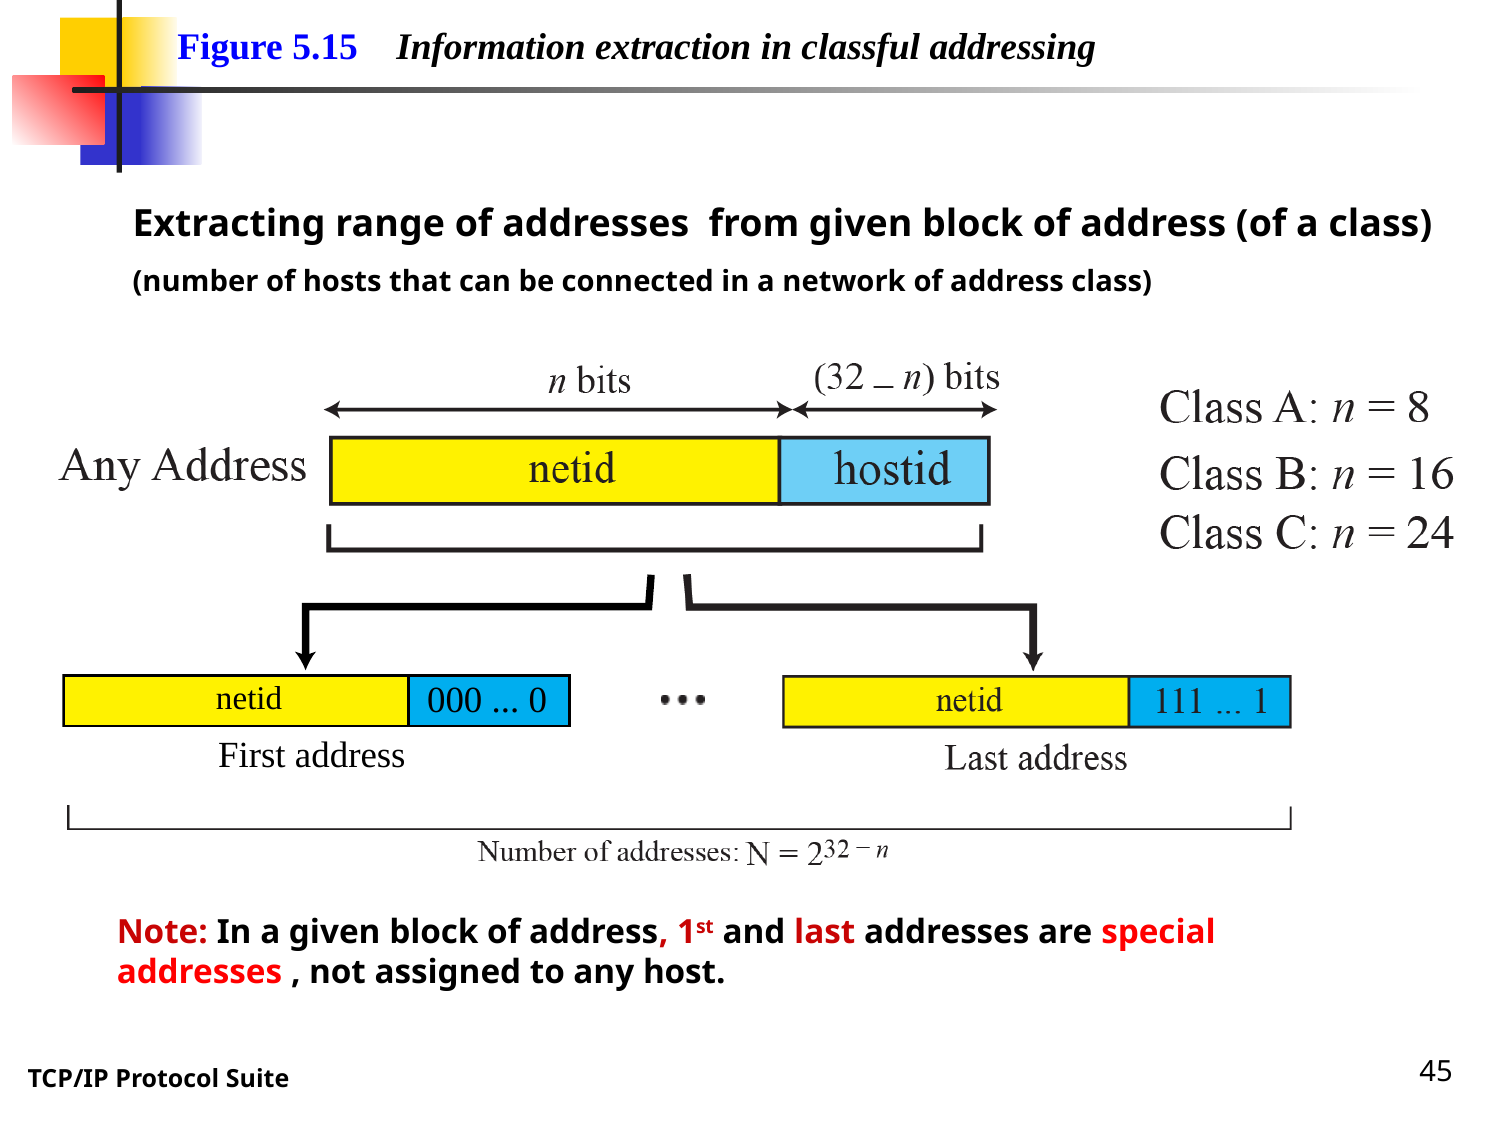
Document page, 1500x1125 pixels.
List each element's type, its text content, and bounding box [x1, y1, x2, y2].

text_box [80, 93, 116, 165]
text_box [116, 93, 122, 173]
text_box [141, 93, 202, 165]
text_box Note: In a given block of address, 1st and last addresses are special addresses , not assigned to any host. [102, 903, 1384, 998]
text_box [60, 17, 116, 86]
text_box [122, 17, 177, 86]
text_box Extracting range of addresses from given block of address (of a class) (number of hosts that can be connected in a network of address class) [117, 169, 1449, 305]
text_box [12, 75, 105, 145]
slide_number 45 [1155, 1024, 1468, 1100]
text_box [58, 337, 1455, 875]
text_box [72, 87, 1423, 93]
footer TCP/IP Protocol Suite [12, 1025, 488, 1100]
text_box [116, 0, 122, 87]
text_box [122, 93, 141, 165]
text_box Figure 5.15 Information extraction in classful addressing [162, 14, 1413, 75]
